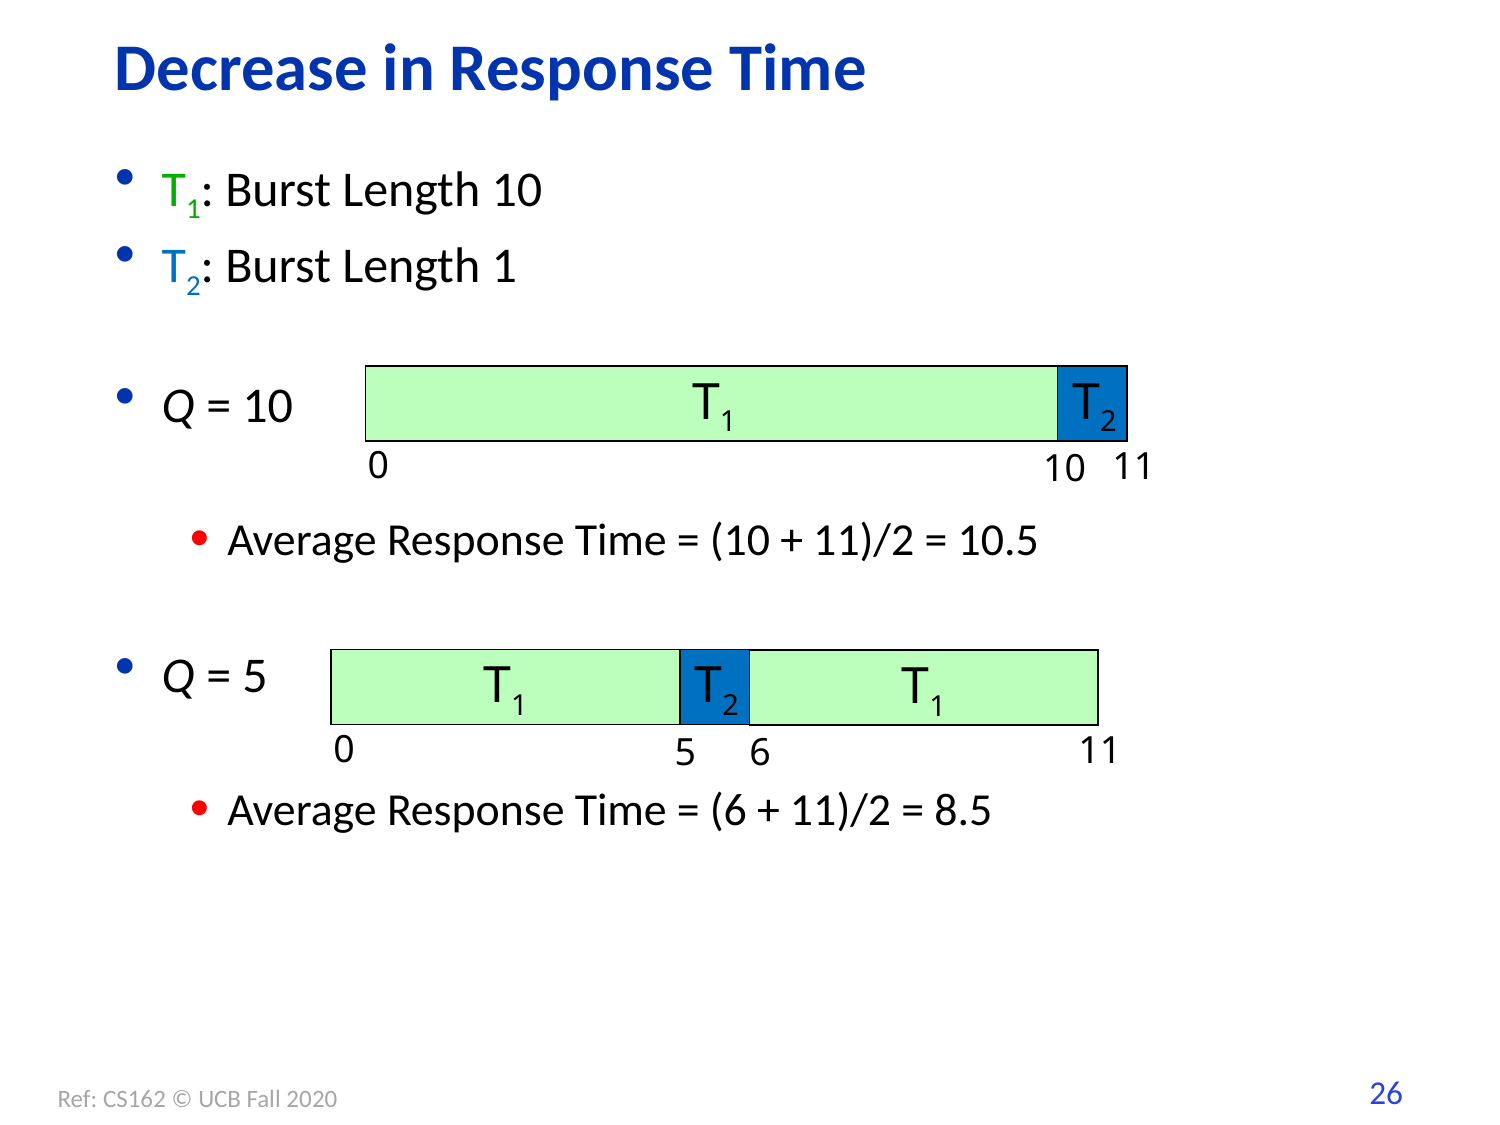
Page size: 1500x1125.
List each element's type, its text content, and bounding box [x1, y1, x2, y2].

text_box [353, 365, 1169, 498]
list T1: Burst Length 10 T2: Burst Length 1 Q = 10 Average Response Time = (10 + 11)/2 = 10.5 Q = 5 Average Response Time = (6 + 11)/2 = 8.5 [99, 149, 1400, 988]
text_box Ref: CS162 © UCB Fall 2020 [42, 1074, 354, 1120]
title Decrease in Response Time [99, 25, 1275, 113]
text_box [319, 649, 1135, 781]
